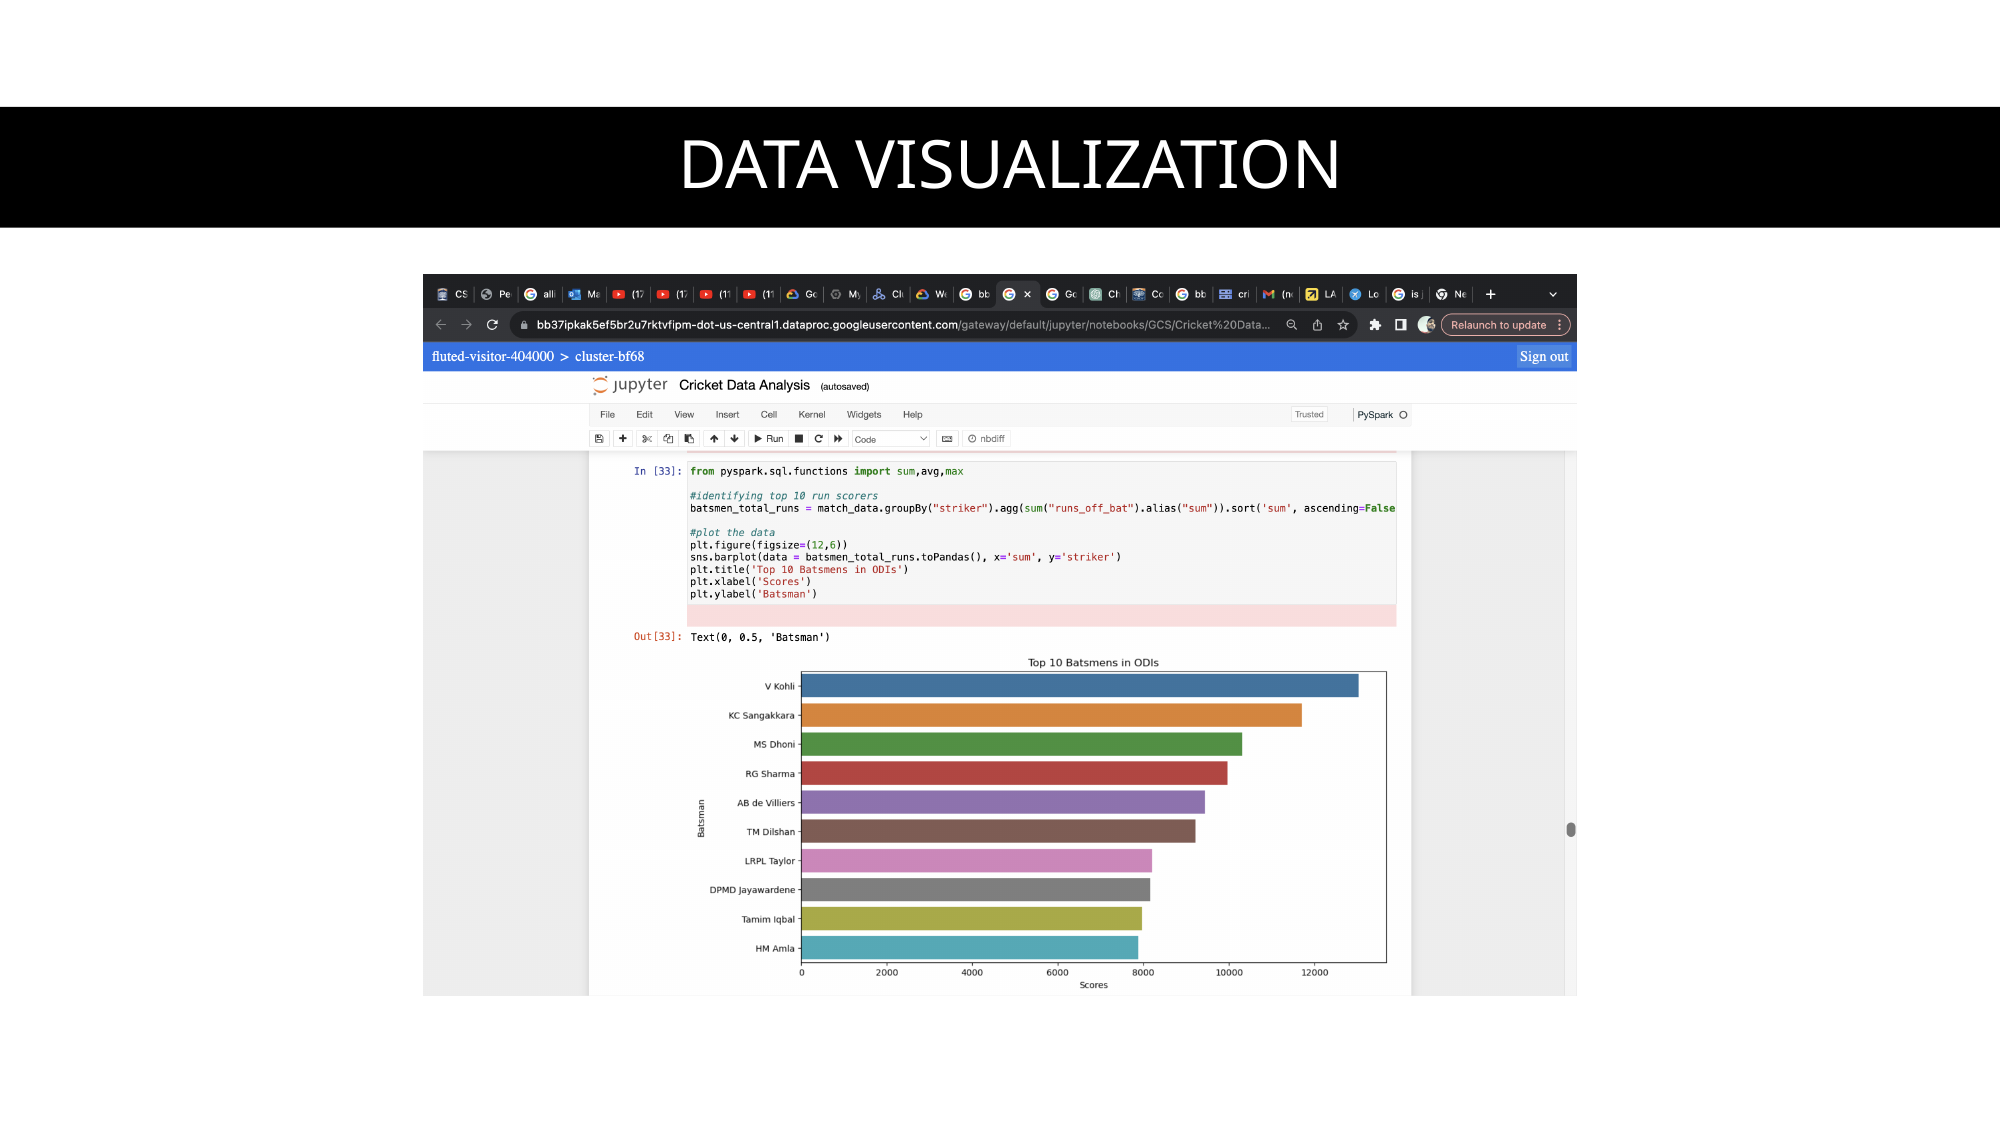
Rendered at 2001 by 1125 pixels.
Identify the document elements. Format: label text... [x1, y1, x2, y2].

title DATA VISUALIZATION [91, 105, 1931, 228]
text_box [0, 106, 2000, 229]
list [423, 274, 1577, 996]
